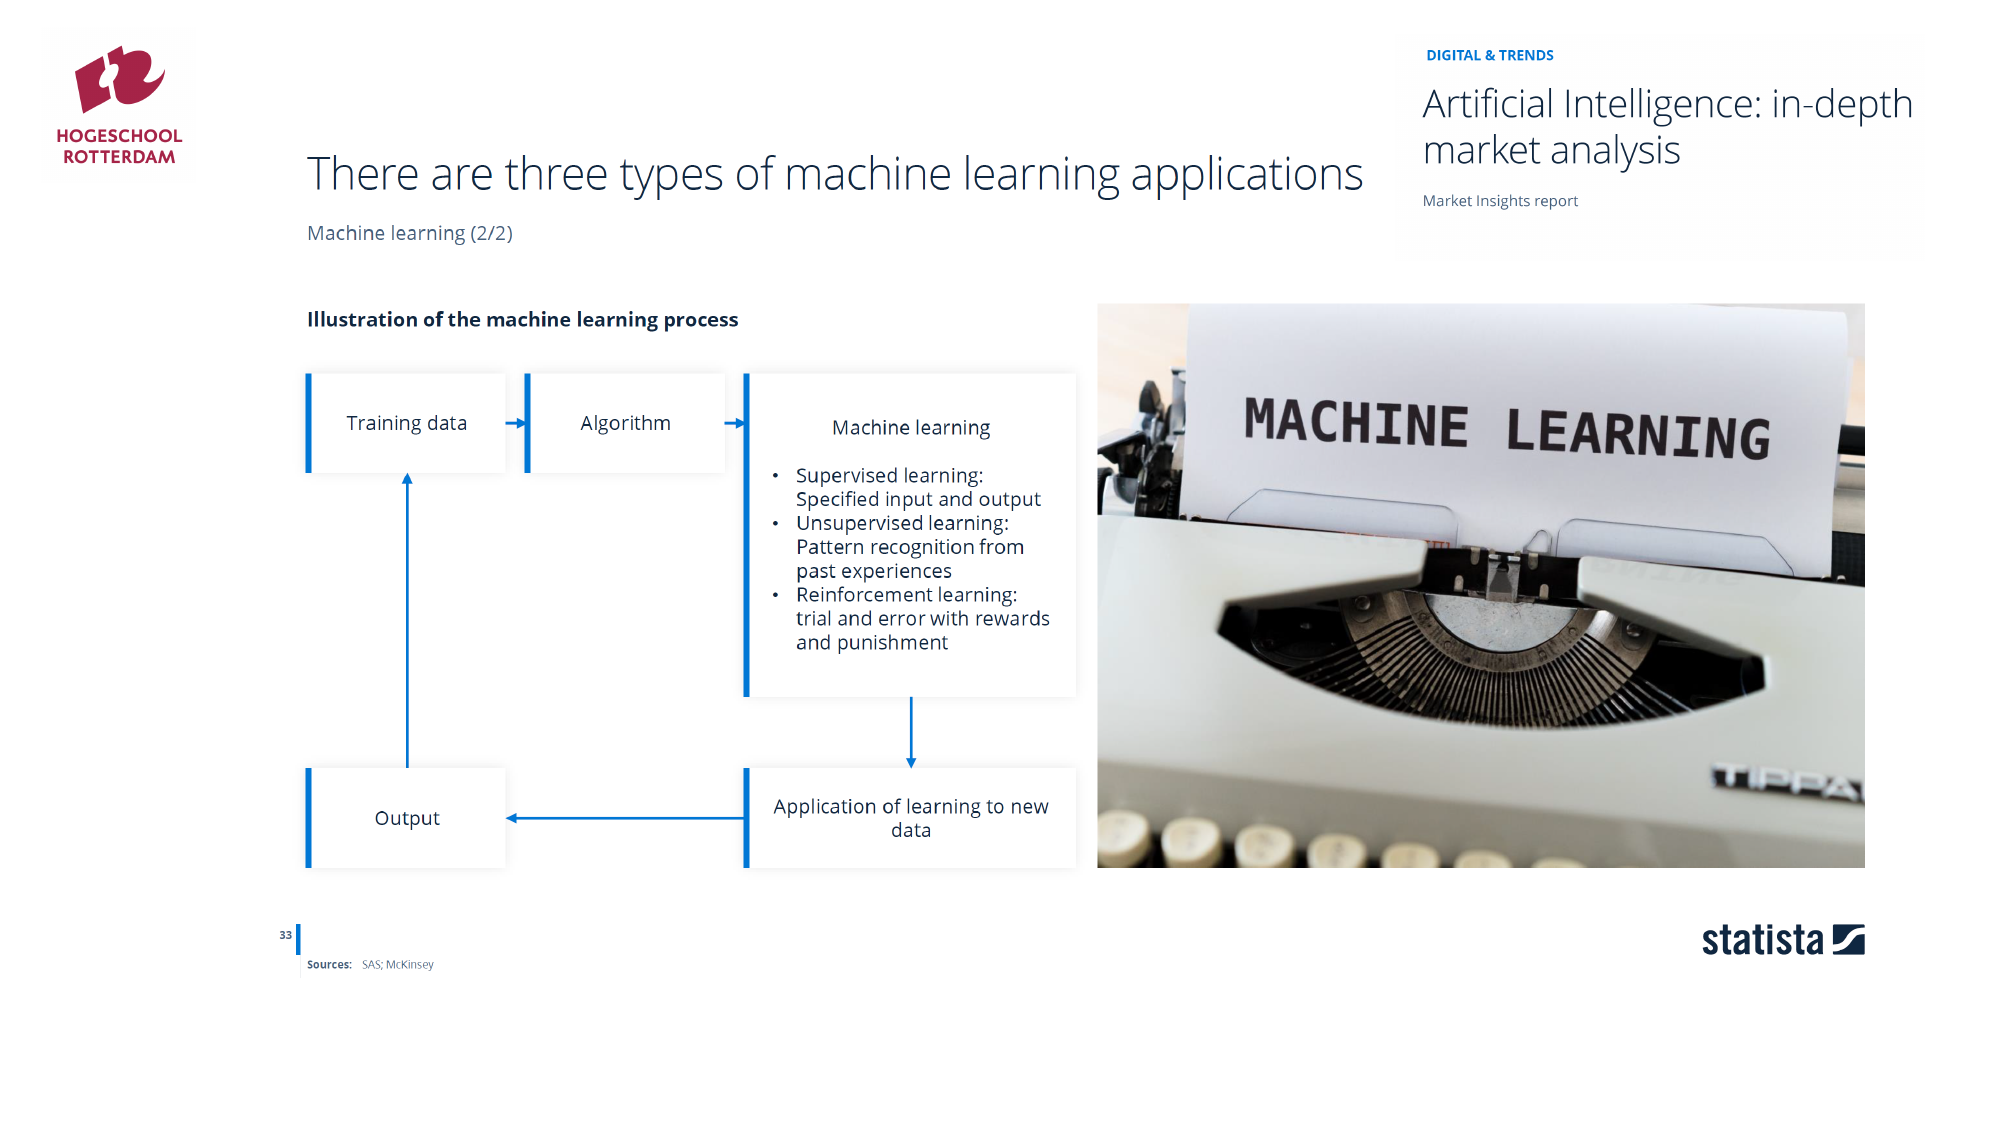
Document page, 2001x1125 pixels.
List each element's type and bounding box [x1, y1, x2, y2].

picture [41, 27, 196, 183]
picture [268, 34, 1925, 978]
